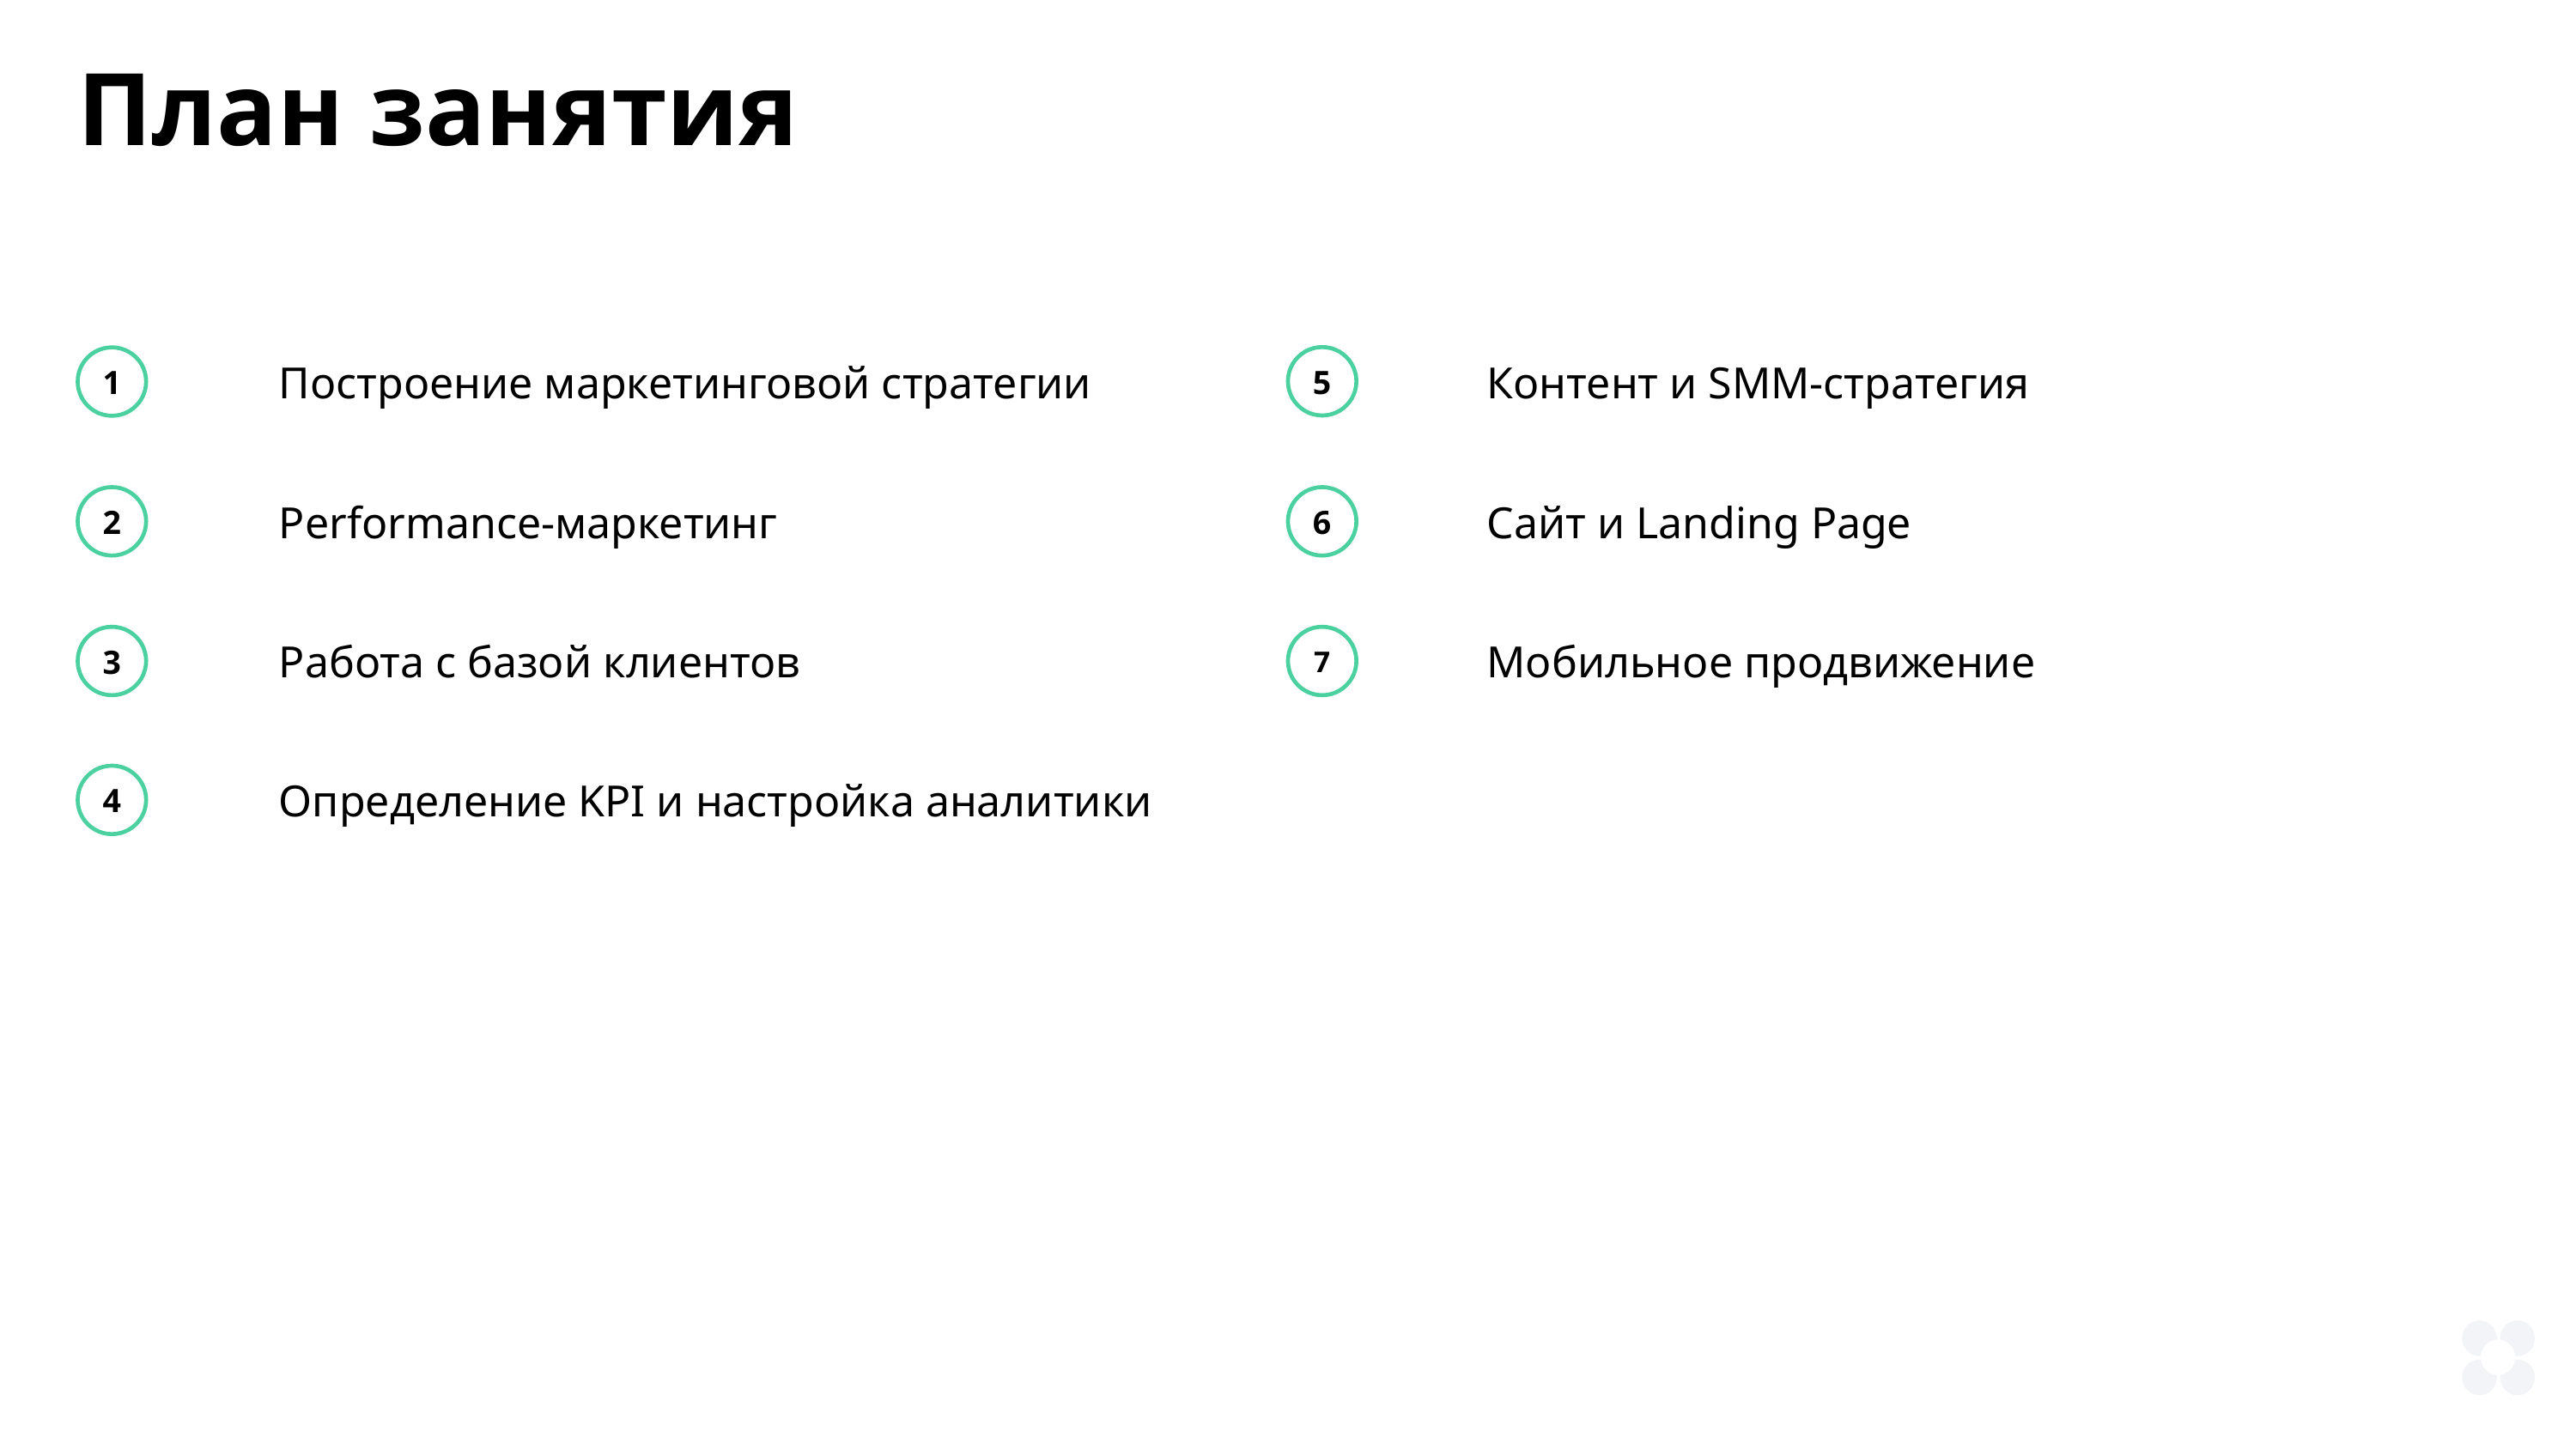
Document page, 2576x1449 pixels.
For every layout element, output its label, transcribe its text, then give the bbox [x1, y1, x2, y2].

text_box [77, 765, 1289, 835]
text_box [77, 625, 1288, 697]
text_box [77, 346, 1286, 416]
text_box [1287, 626, 2499, 696]
text_box План занятия [77, 69, 2091, 278]
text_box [1287, 346, 2499, 416]
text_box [77, 486, 1286, 557]
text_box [1287, 487, 2499, 556]
